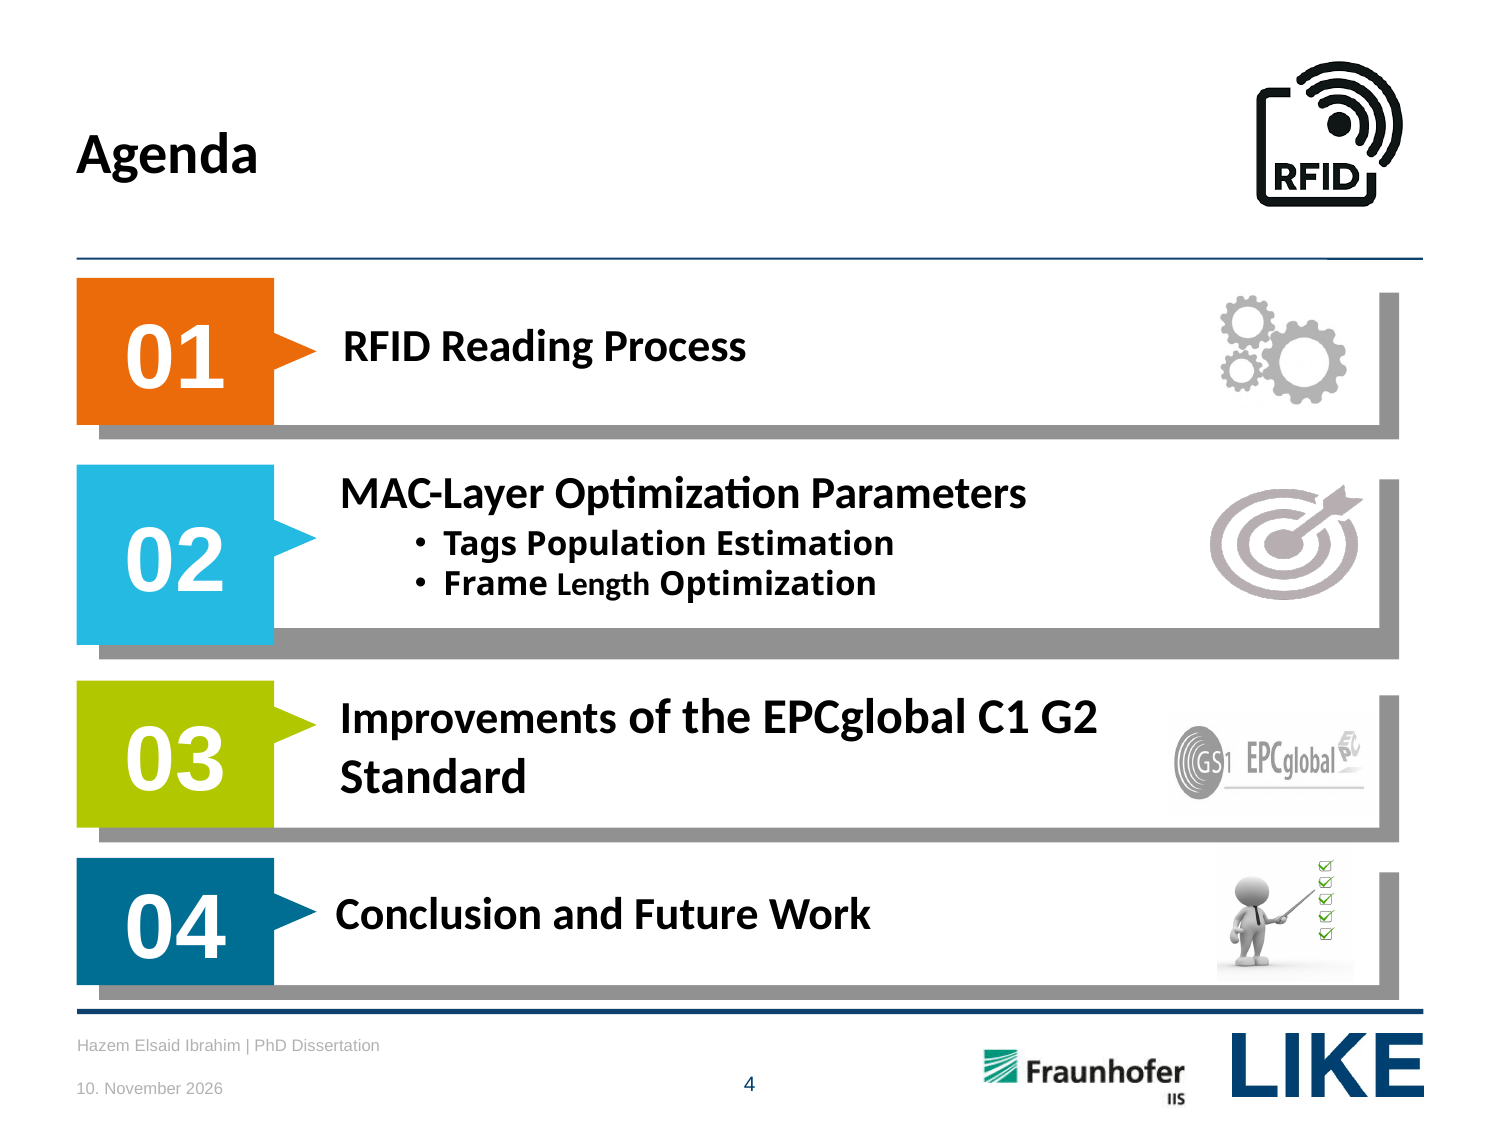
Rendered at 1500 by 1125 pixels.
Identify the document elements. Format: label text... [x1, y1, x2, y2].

title Agenda [76, 54, 1423, 245]
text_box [76, 849, 1400, 1001]
picture [1234, 59, 1424, 209]
picture [974, 1022, 1193, 1116]
footer Hazem Elsaid Ibrahim | PhD Dissertation [77, 1035, 552, 1056]
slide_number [76, 1077, 427, 1099]
picture [1232, 1033, 1424, 1097]
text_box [76, 453, 1400, 660]
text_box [76, 277, 1400, 440]
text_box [76, 673, 1400, 843]
